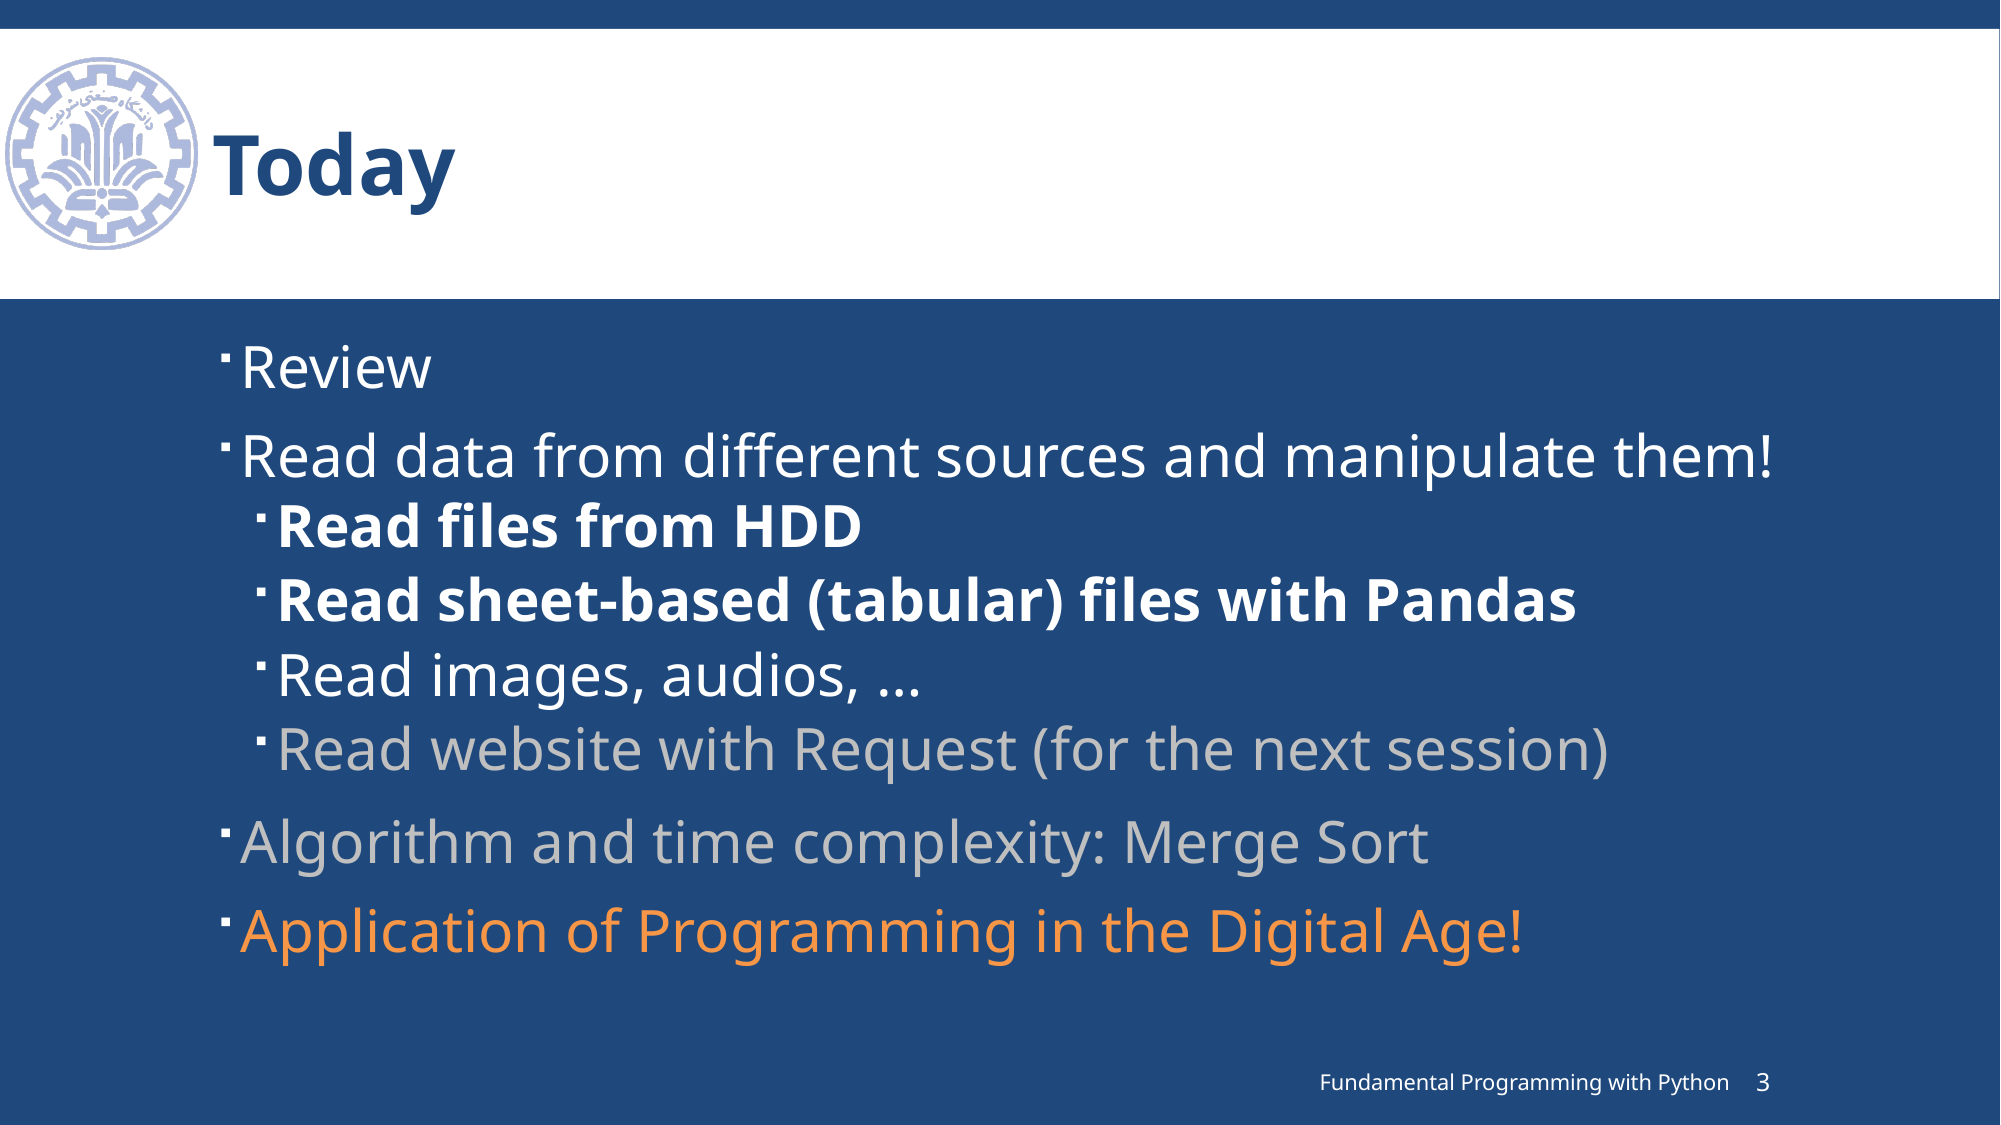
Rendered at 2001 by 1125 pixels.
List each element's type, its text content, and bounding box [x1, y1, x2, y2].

footer Fundamental Programming with Python [918, 1053, 1746, 1114]
slide_number 3 [1748, 1053, 1904, 1114]
list Review Read data from different sources and manipulate them! Read files from HDD Read sheet-based (tabular) files with Pandas Read images, audios, … Read website with Request (for the next session) Algorithm and time complexity: Merge Sort Application of Programming in the Digital Age! [197, 329, 1803, 1020]
title Today [197, 46, 1803, 295]
